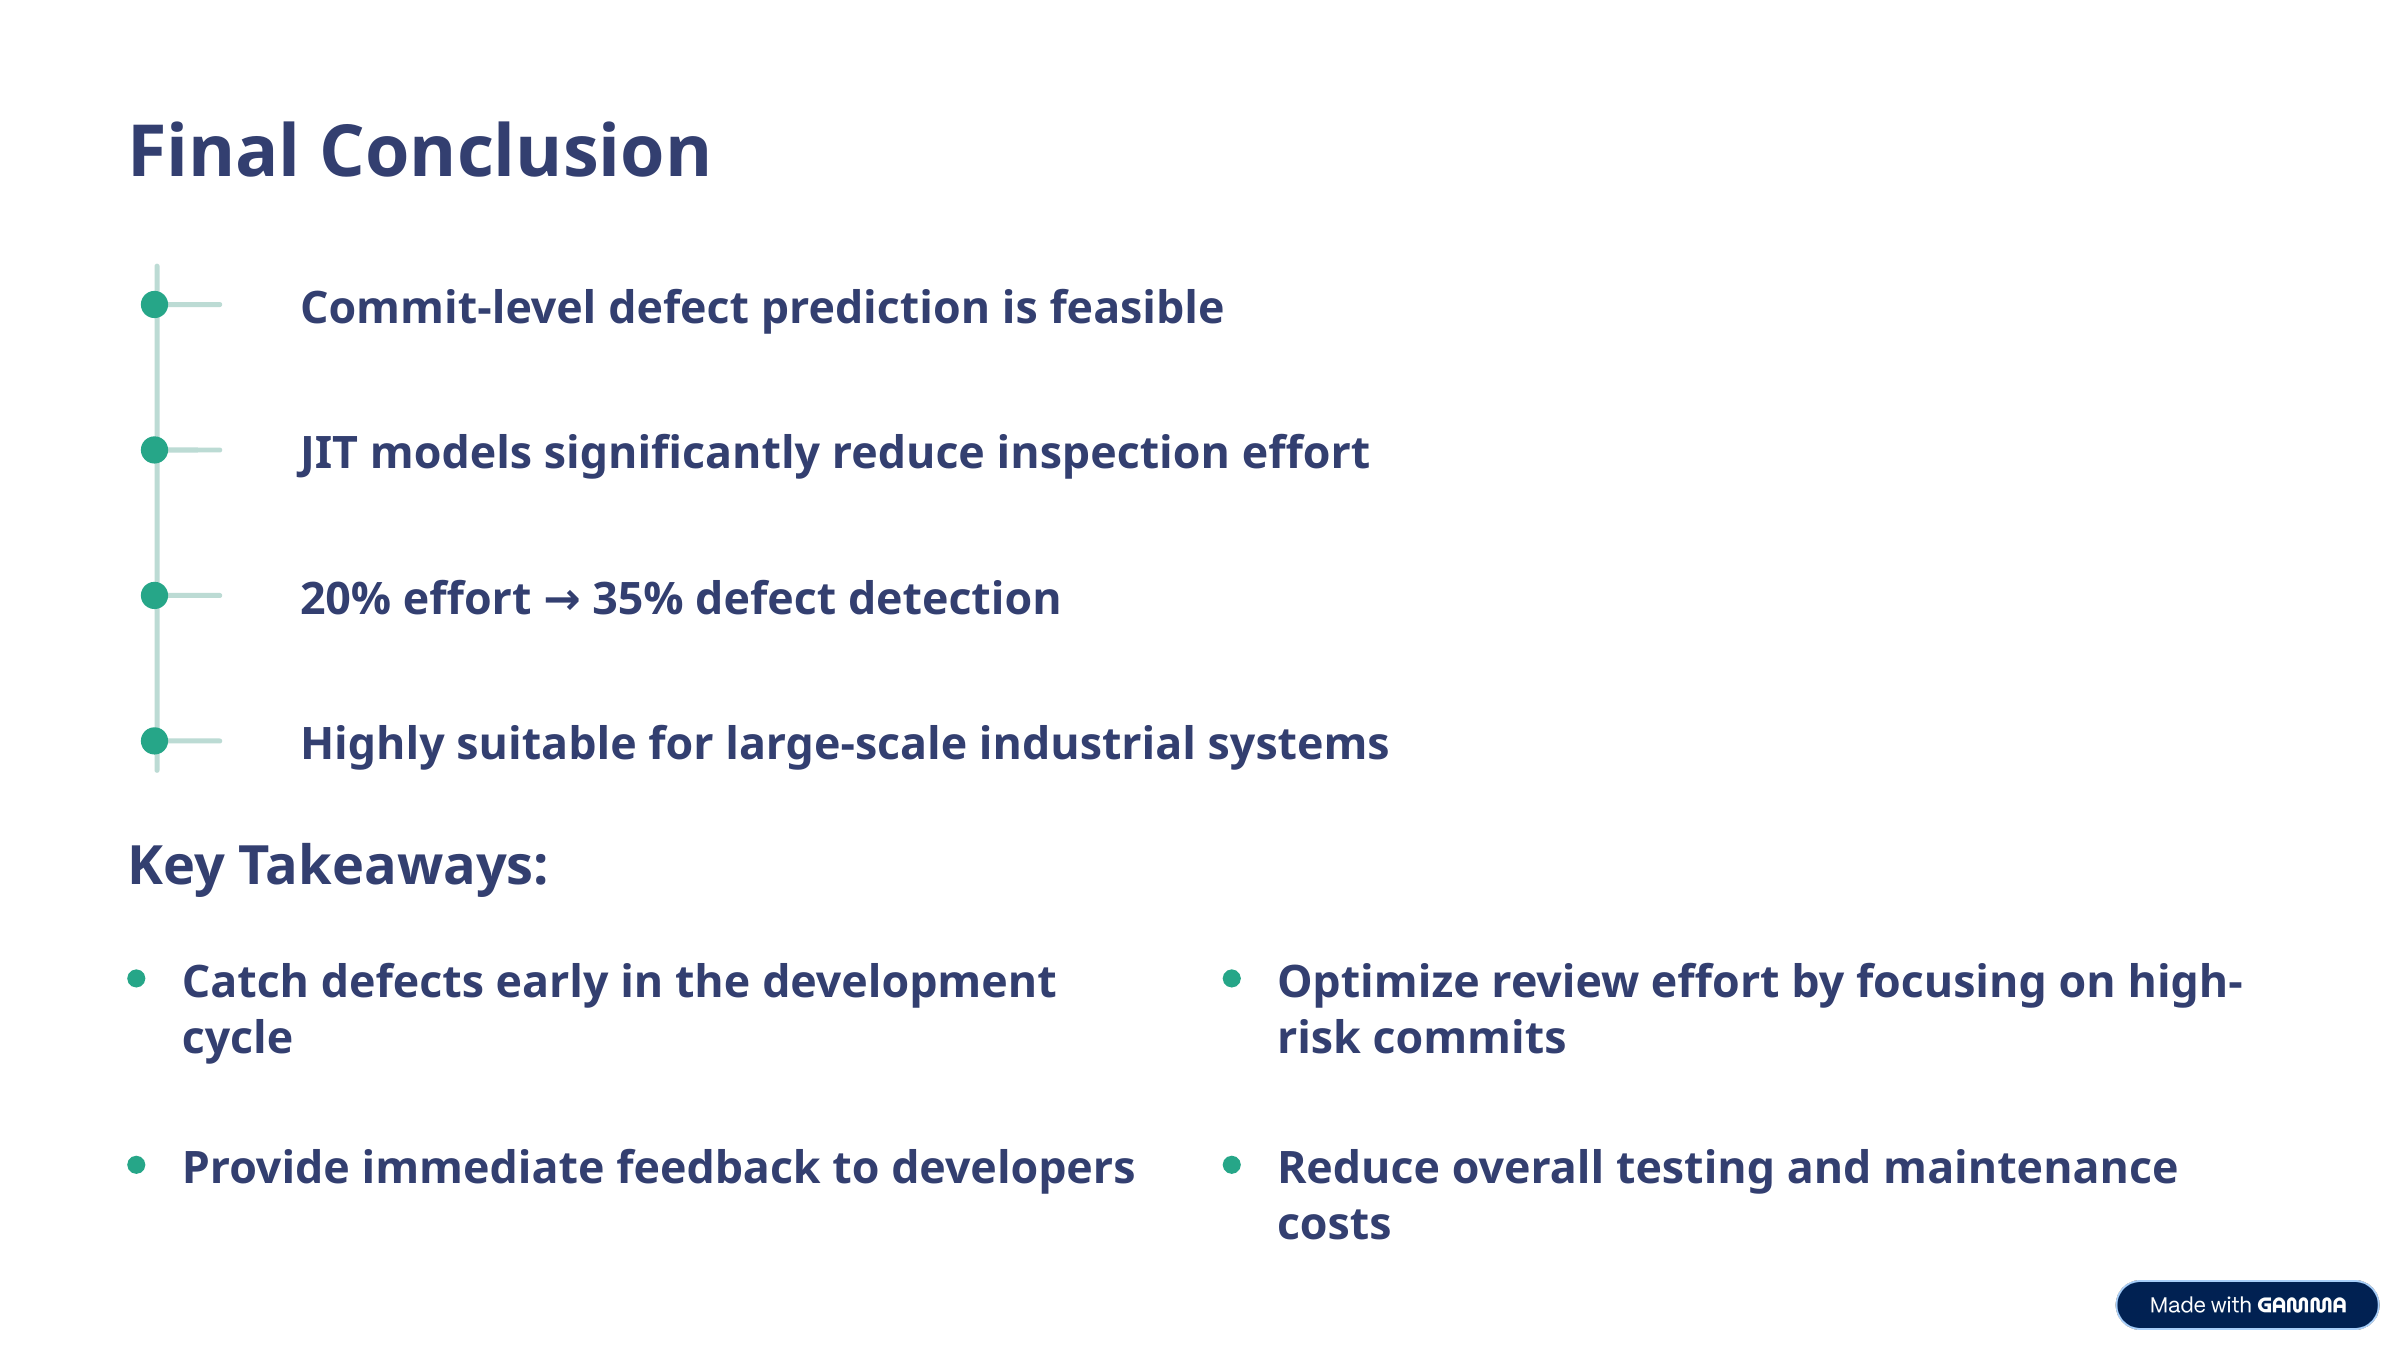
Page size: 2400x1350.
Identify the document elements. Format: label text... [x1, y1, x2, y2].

text_box Reduce overall testing and maintenance costs [1277, 1136, 2273, 1251]
text_box [140, 727, 169, 755]
text_box [140, 581, 169, 610]
text_box [127, 1155, 146, 1174]
text_box JIT models significantly reduce inspection effort [300, 421, 1691, 479]
text_box Final Conclusion [127, 99, 875, 191]
text_box Commit-level defect prediction is feasible [299, 276, 1483, 333]
picture [2106, 1271, 2389, 1339]
text_box Highly suitable for large-scale industrial systems [299, 712, 1695, 770]
text_box Optimize review effort by focusing on high-risk commits [1277, 950, 2273, 1064]
text_box [168, 592, 223, 598]
text_box [168, 738, 223, 744]
text_box [168, 447, 223, 453]
text_box [154, 463, 160, 582]
text_box [154, 609, 160, 728]
text_box [154, 318, 160, 437]
text_box 20% effort → 35% defect detection [300, 567, 1313, 624]
text_box Provide immediate feedback to developers [181, 1136, 1178, 1251]
text_box [1222, 969, 1241, 988]
text_box [140, 436, 169, 464]
text_box Catch defects early in the development cycle [181, 950, 1178, 1064]
text_box [127, 969, 146, 988]
text_box [154, 754, 160, 773]
text_box [140, 290, 169, 319]
text_box [168, 302, 223, 308]
text_box [154, 263, 160, 291]
text_box [1222, 1155, 1241, 1174]
text_box Key Takeaways: [127, 827, 676, 896]
